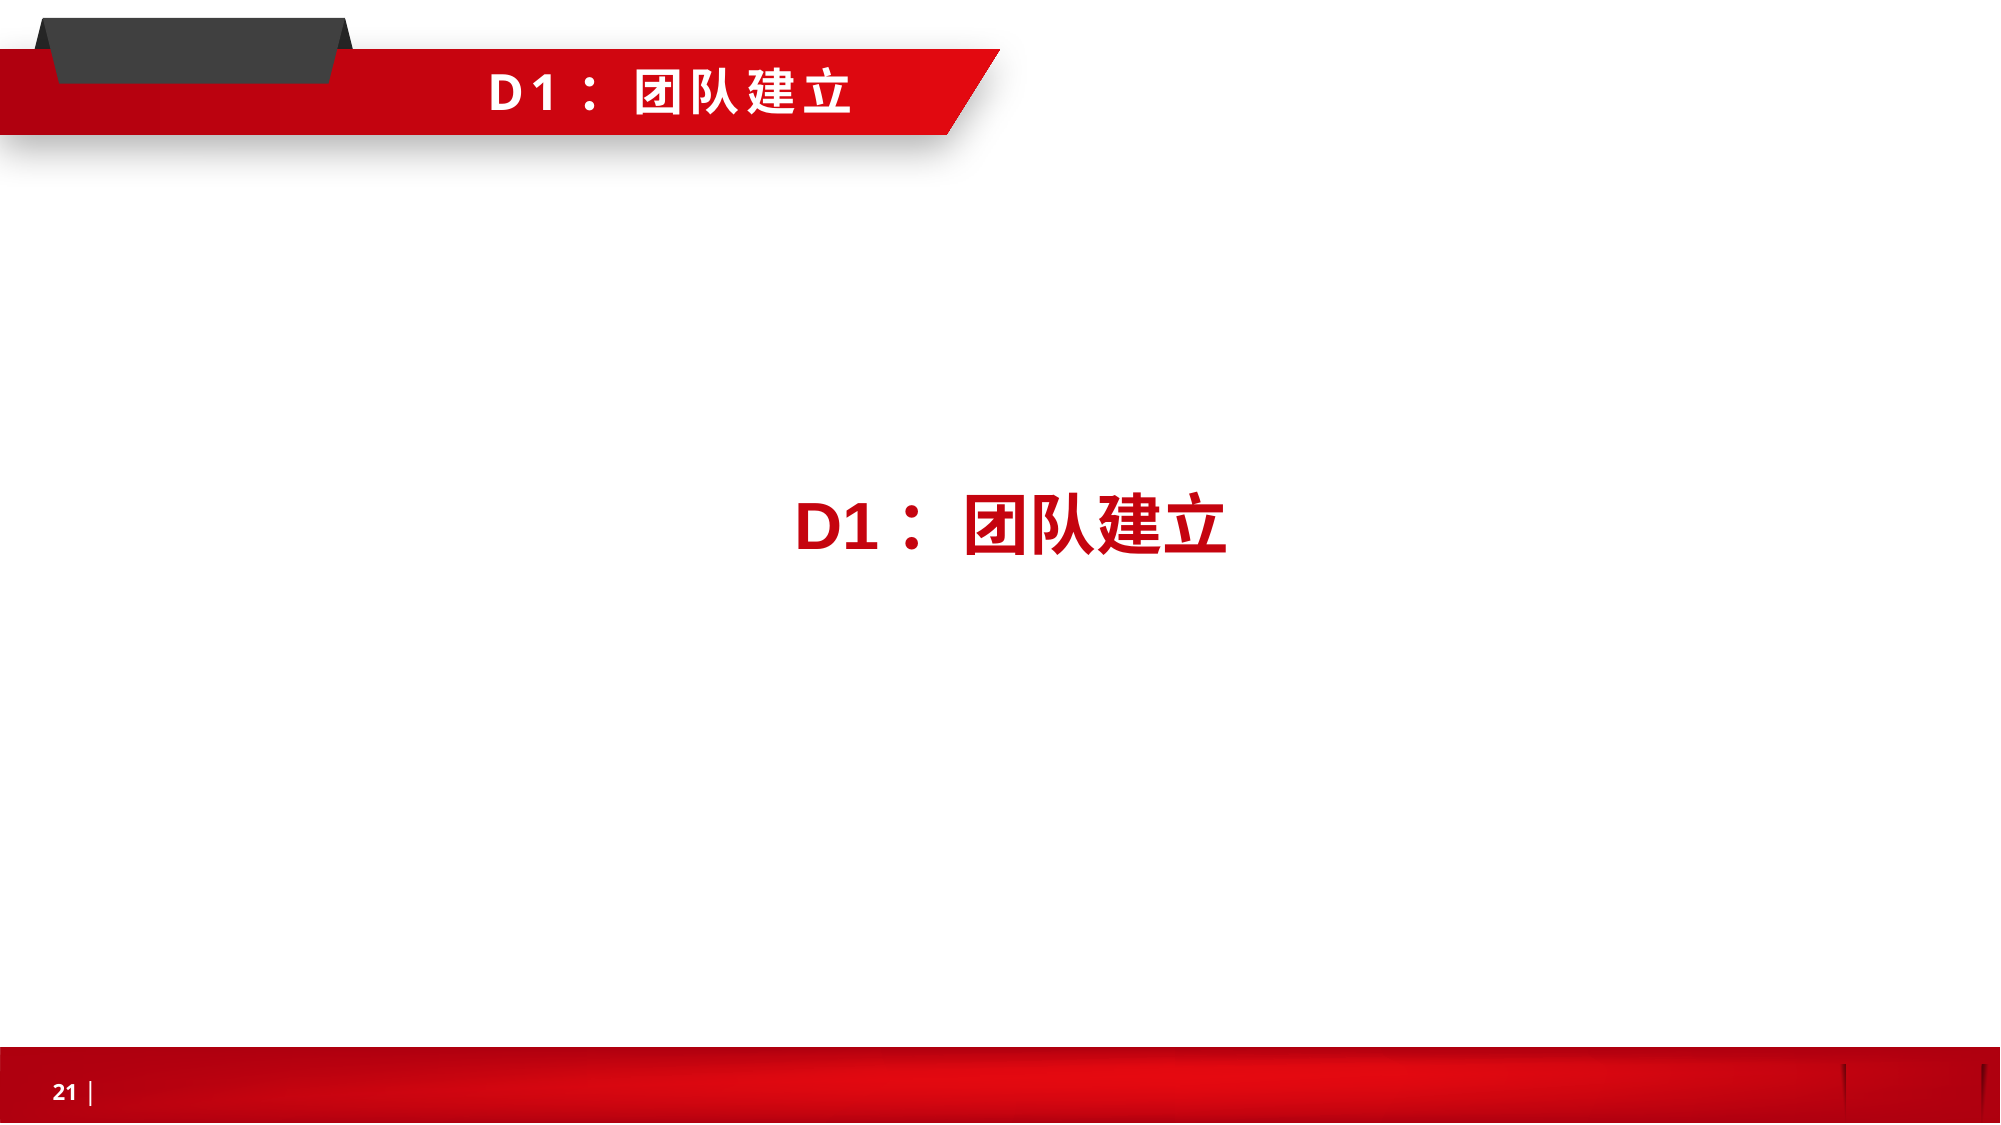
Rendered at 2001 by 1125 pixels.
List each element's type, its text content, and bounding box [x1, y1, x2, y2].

list D1：团队建立 [487, 60, 859, 132]
text_box D1：团队建立 [735, 474, 1265, 563]
picture [0, 1047, 2000, 1123]
